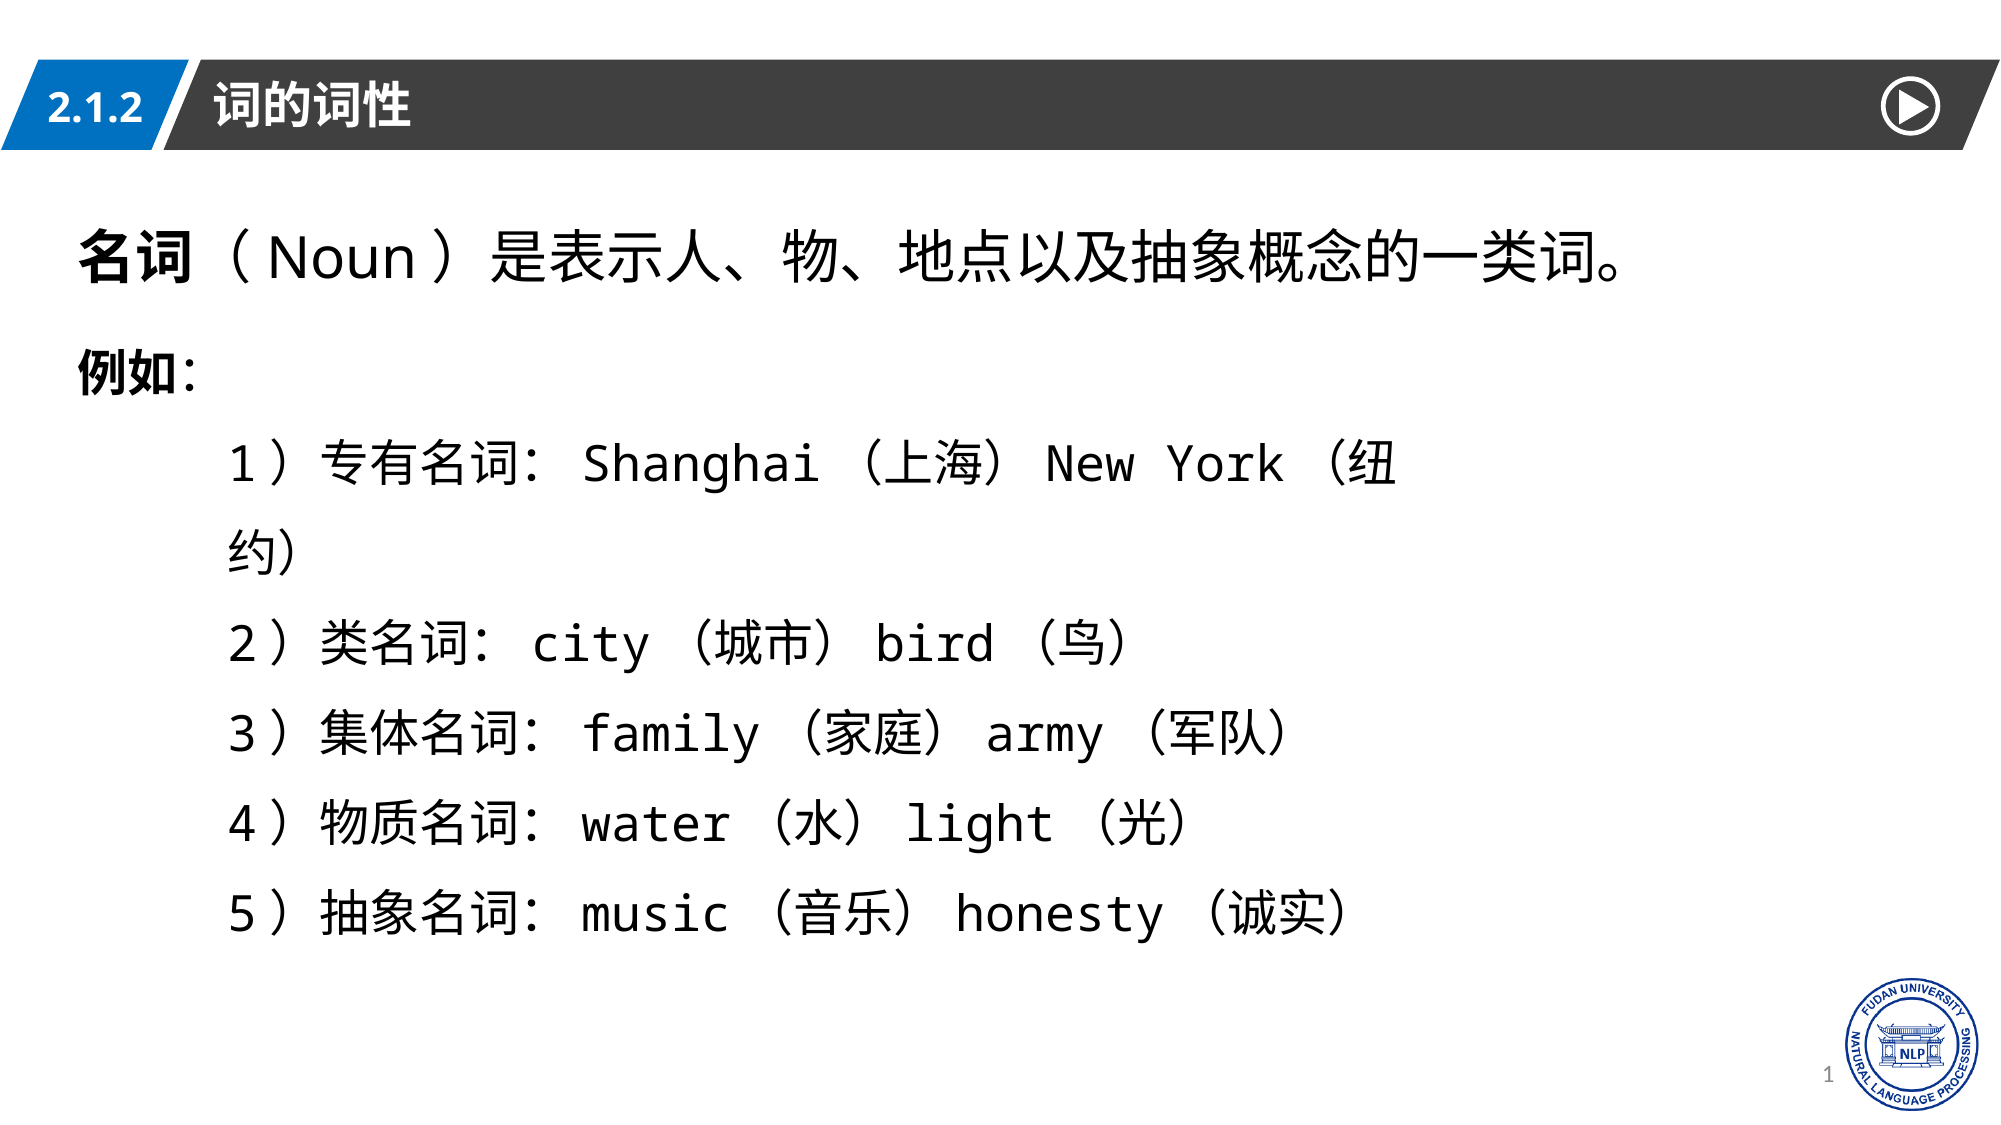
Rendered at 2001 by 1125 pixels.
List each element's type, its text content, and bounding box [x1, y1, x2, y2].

text_box 例如： 1）专有名词：Shanghai（上海）New York（纽约） 2）类名词：city（城市）bird（鸟） 3）集体名词：family（家庭）army（军队） 4）物质名词：water（水）light（光） 5）抽象名词：music（音乐）honesty（诚实） [62, 304, 1426, 950]
text_box [163, 59, 2000, 150]
text_box 名词（Noun）是表示人、物、地点以及抽象概念的一类词。 [62, 195, 1900, 298]
text_box 2.1.2 [26, 73, 164, 138]
picture [1834, 972, 1985, 1117]
text_box 词的词性 [198, 66, 428, 142]
slide_number 10 [1412, 1042, 1863, 1103]
text_box [32, 59, 189, 120]
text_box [1883, 78, 1939, 134]
text_box [1, 89, 157, 150]
